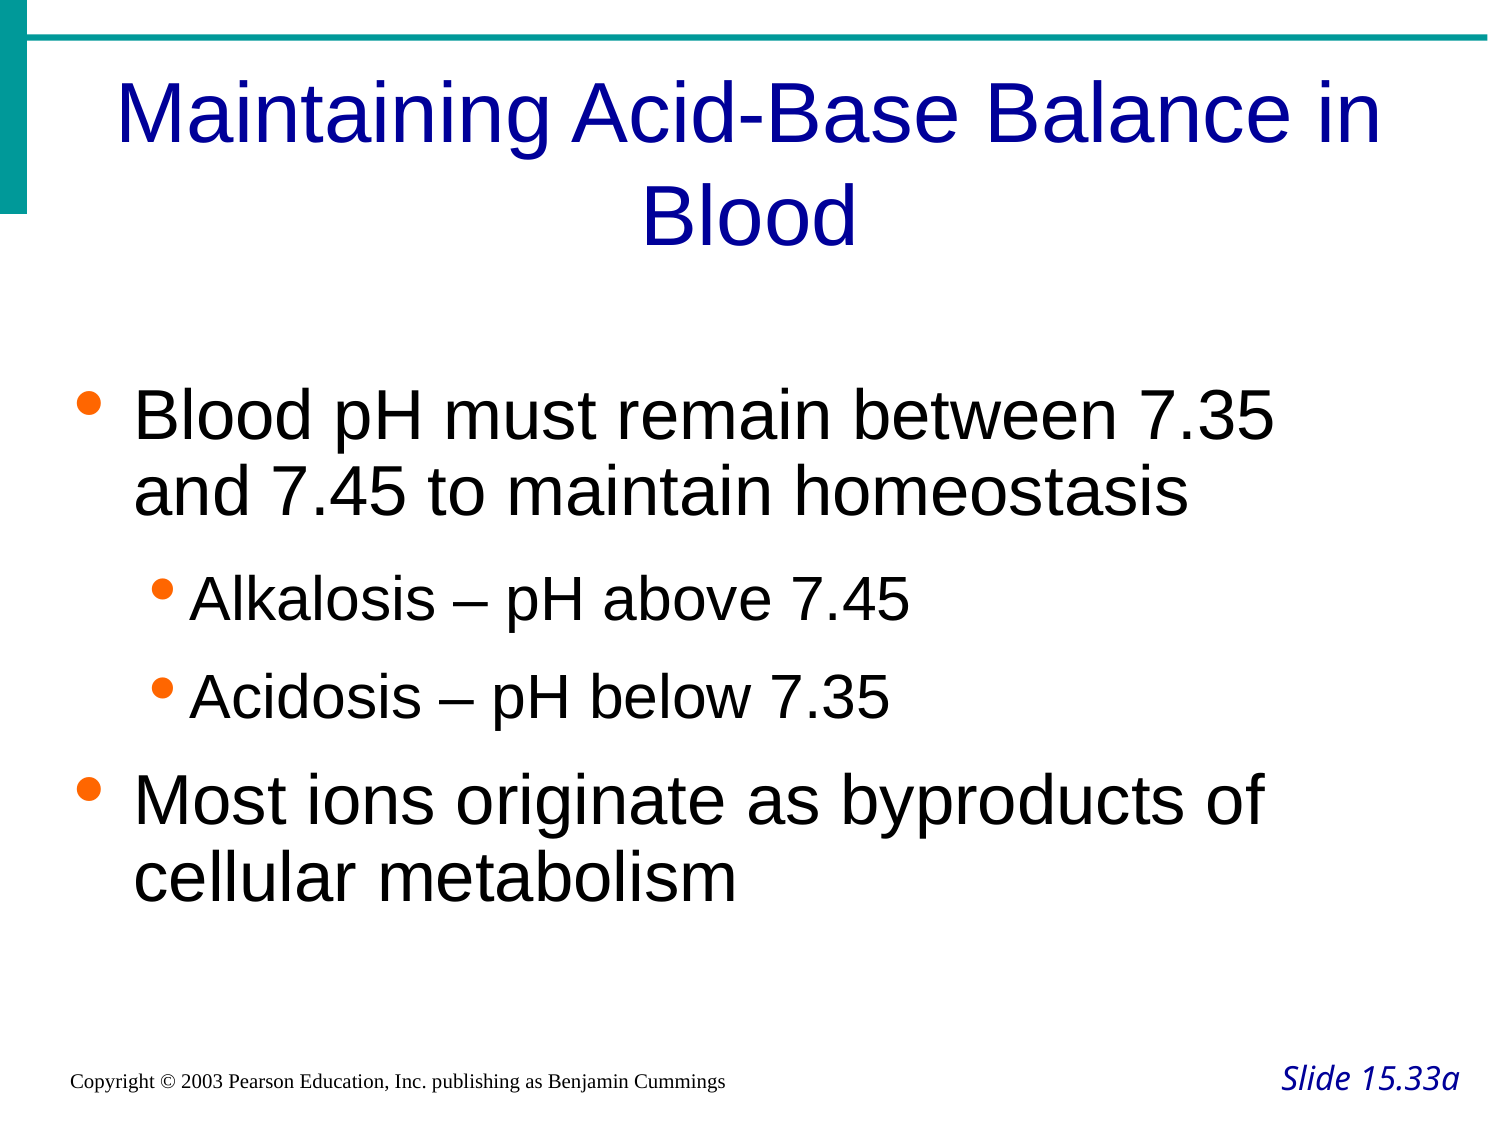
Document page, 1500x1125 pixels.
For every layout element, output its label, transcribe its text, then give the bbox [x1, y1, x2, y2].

text_box Slide 15.33a [1262, 1050, 1475, 1100]
text_box [0, 0, 25, 213]
text_box Maintaining Acid-Base Balance in Blood [62, 49, 1438, 270]
text_box Copyright © 2003 Pearson Education, Inc. publishing as Benjamin Cummings [55, 1059, 741, 1100]
text_box Blood pH must remain between 7.35 and 7.45 to maintain homeostasis Alkalosis – pH above 7.45 Acidosis – pH below 7.35 Most ions originate as byproducts of cellular metabolism [62, 370, 1415, 924]
